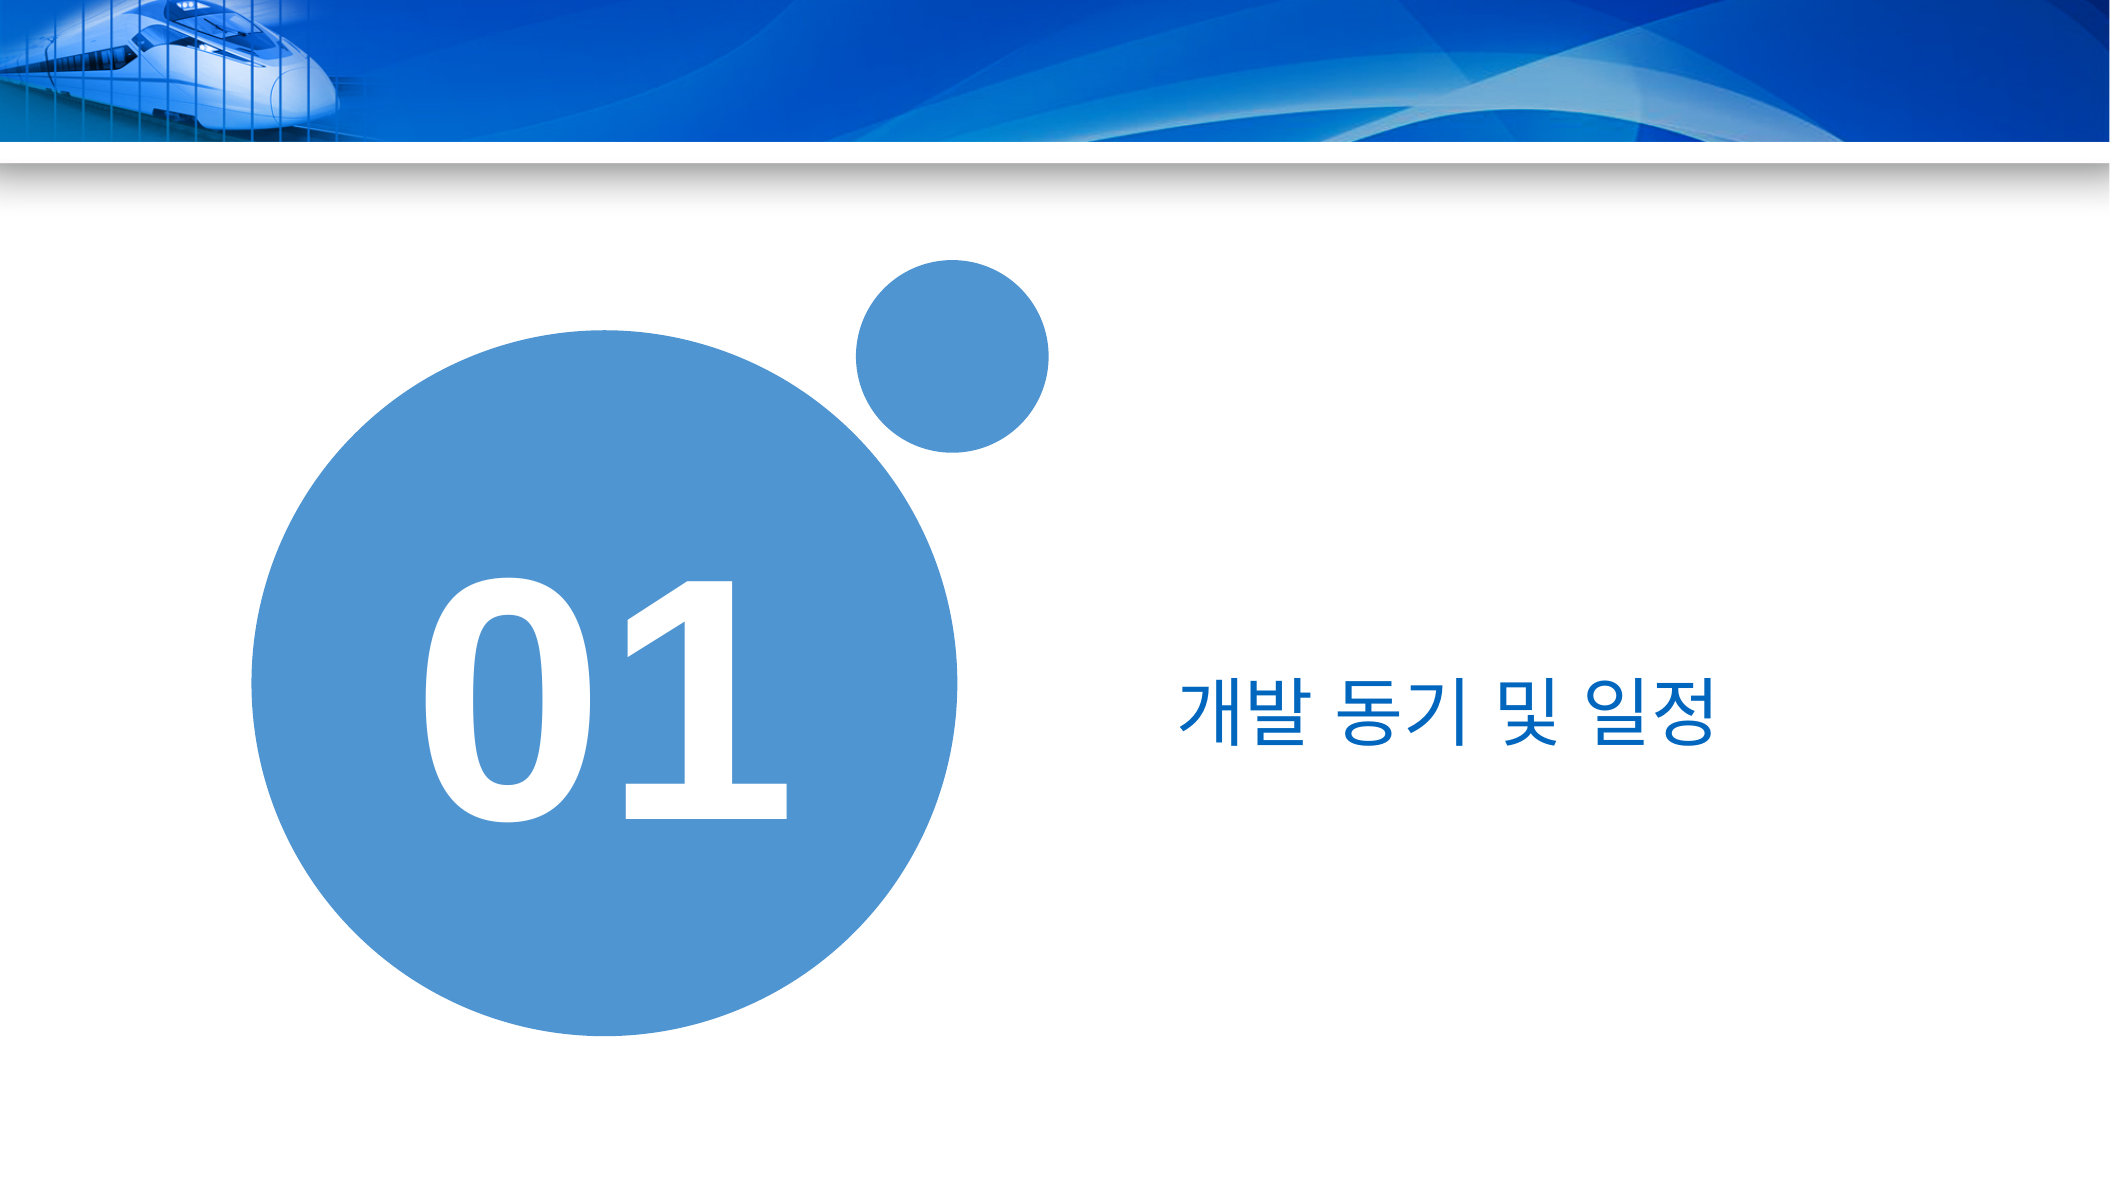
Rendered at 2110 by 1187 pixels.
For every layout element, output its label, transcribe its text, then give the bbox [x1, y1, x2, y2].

text_box 01 [355, 473, 854, 889]
picture [0, 0, 2110, 1187]
text_box [251, 330, 958, 1037]
text_box [855, 260, 1049, 453]
text_box 개발 동기 및 일정 [1050, 640, 1847, 764]
